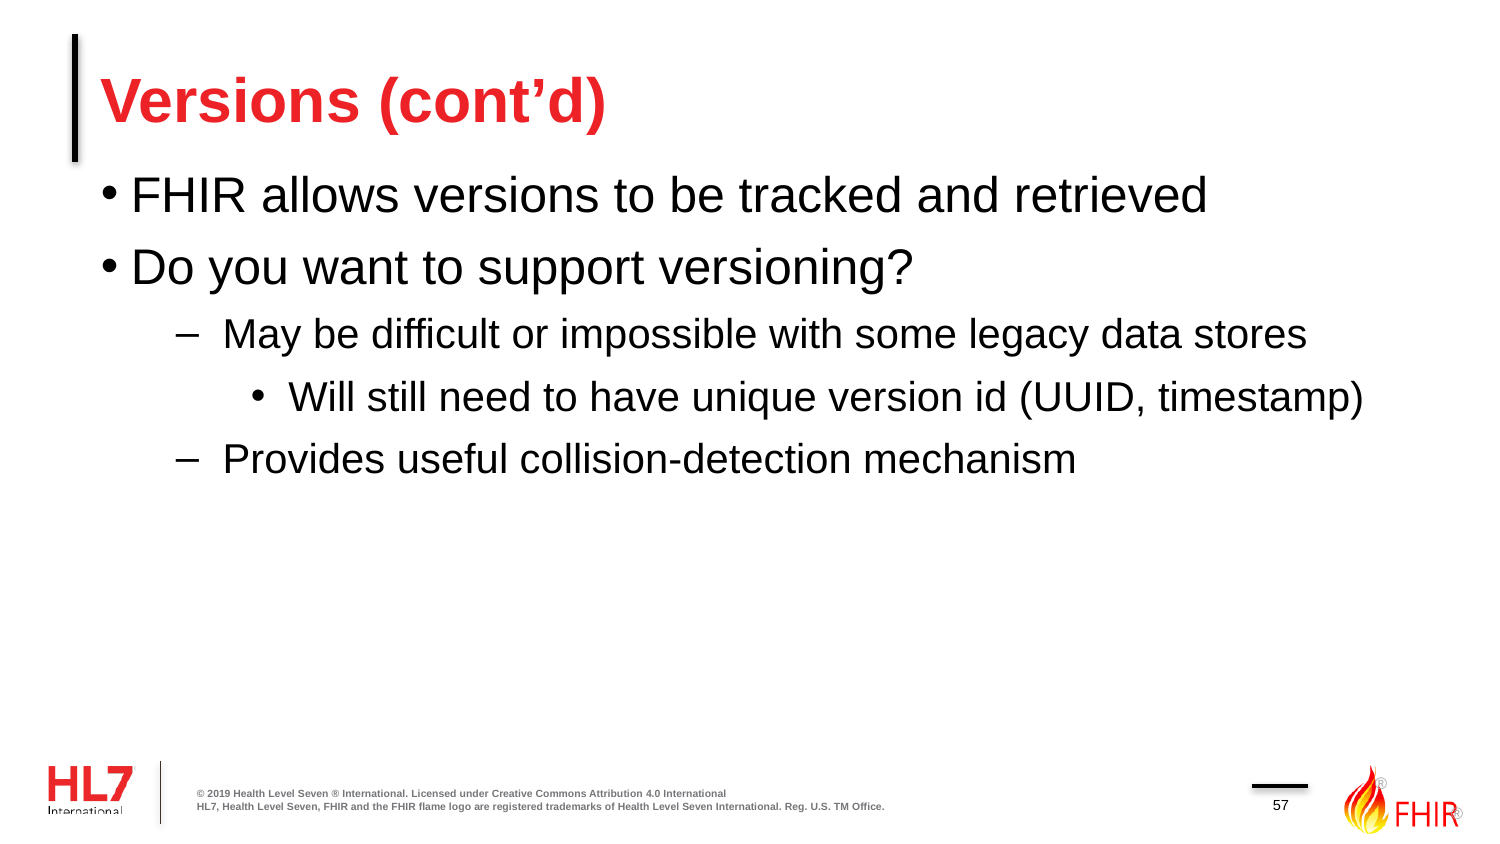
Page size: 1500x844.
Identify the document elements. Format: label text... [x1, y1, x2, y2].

list FHIR allows versions to be tracked and retrieved Do you want to support versioning? May be difficult or impossible with some legacy data stores Will still need to have unique version id (UUID, timestamp) Provides useful collision-detection mechanism [100, 162, 1451, 731]
picture [1339, 760, 1463, 837]
slide_number 57 [1258, 786, 1304, 813]
title Versions (cont’d) [100, 33, 1451, 162]
footer © 2019 Health Level Seven ® International. Licensed under Creative Commons Attribution 4.0 International HL7, Health Level Seven, FHIR and the FHIR flame logo are registered trademarks of Health Level Seven International. Reg. U.S. TM Office. [196, 786, 941, 813]
